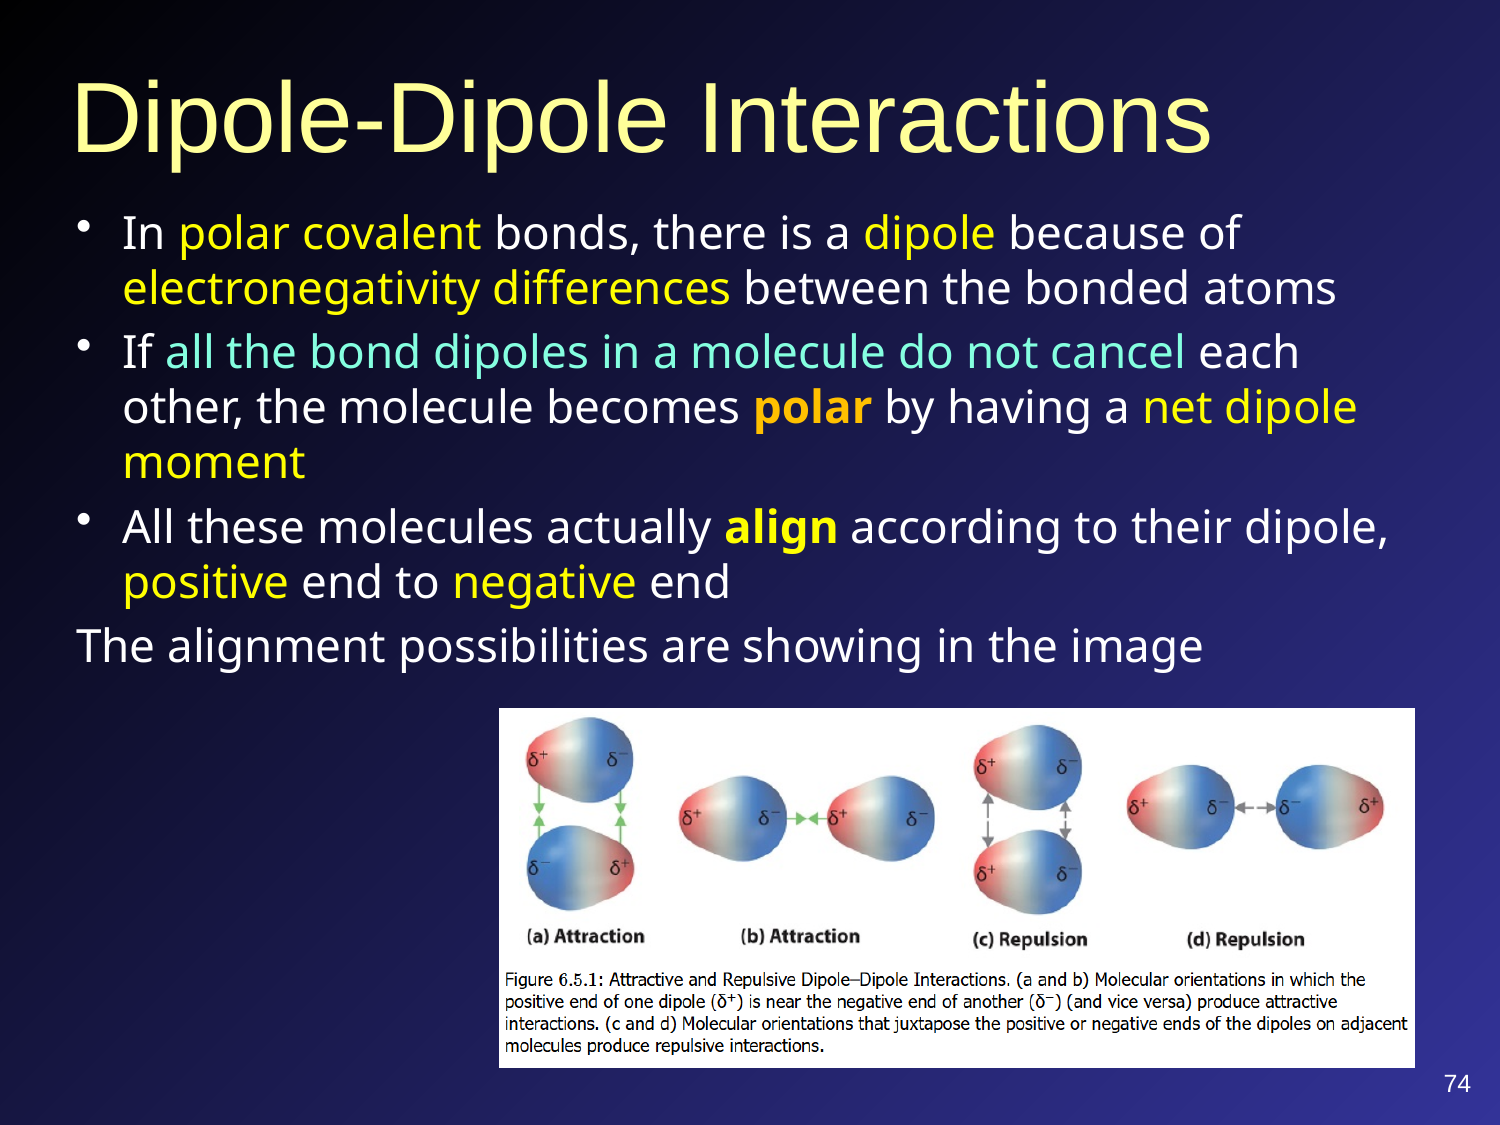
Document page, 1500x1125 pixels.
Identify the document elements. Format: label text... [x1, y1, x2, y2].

list In polar covalent bonds, there is a dipole because of electronegativity differences between the bonded atoms If all the bond dipoles in a molecule do not cancel each other, the molecule becomes polar by having a net dipole moment All these molecules actually align according to their dipole, positive end to negative end The alignment possibilities are showing in the image [60, 196, 1438, 1053]
title Dipole-Dipole Interactions [55, 44, 1438, 181]
slide_number 74 [1148, 1052, 1487, 1112]
picture [499, 707, 1415, 1069]
